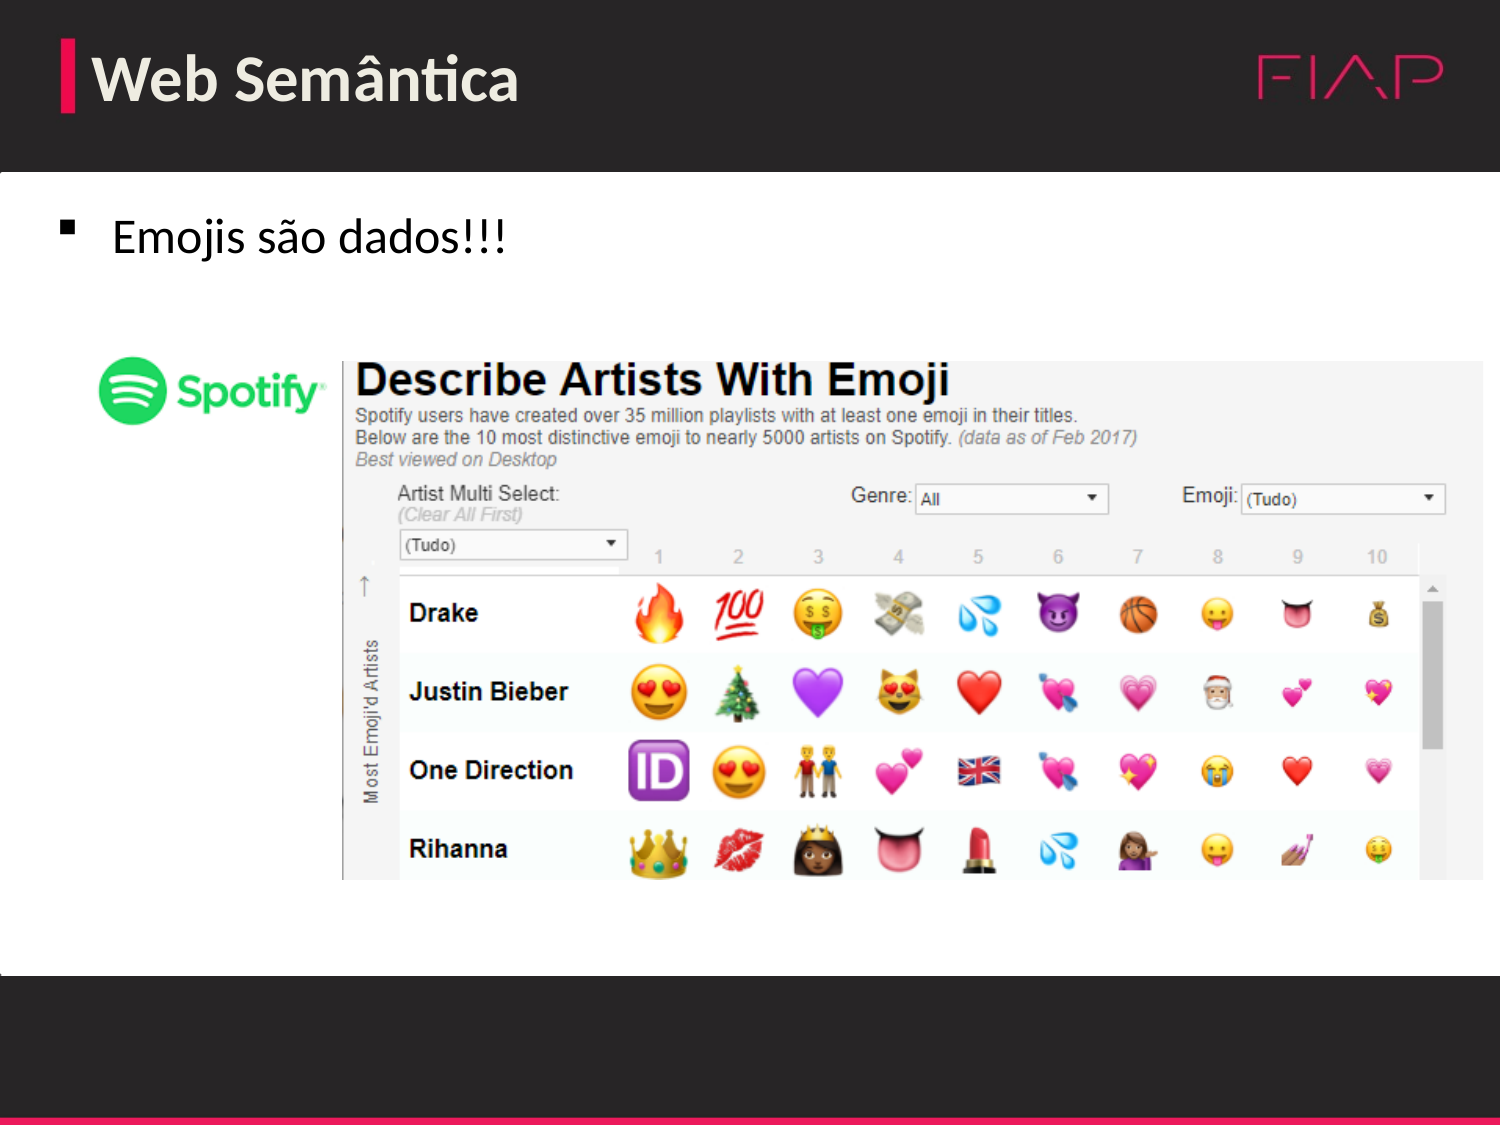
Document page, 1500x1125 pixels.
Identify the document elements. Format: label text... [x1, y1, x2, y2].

text_box Emojis são dados!!! [41, 196, 1459, 391]
text_box Web Semântica [76, 42, 1427, 118]
picture [0, 0, 1500, 1117]
